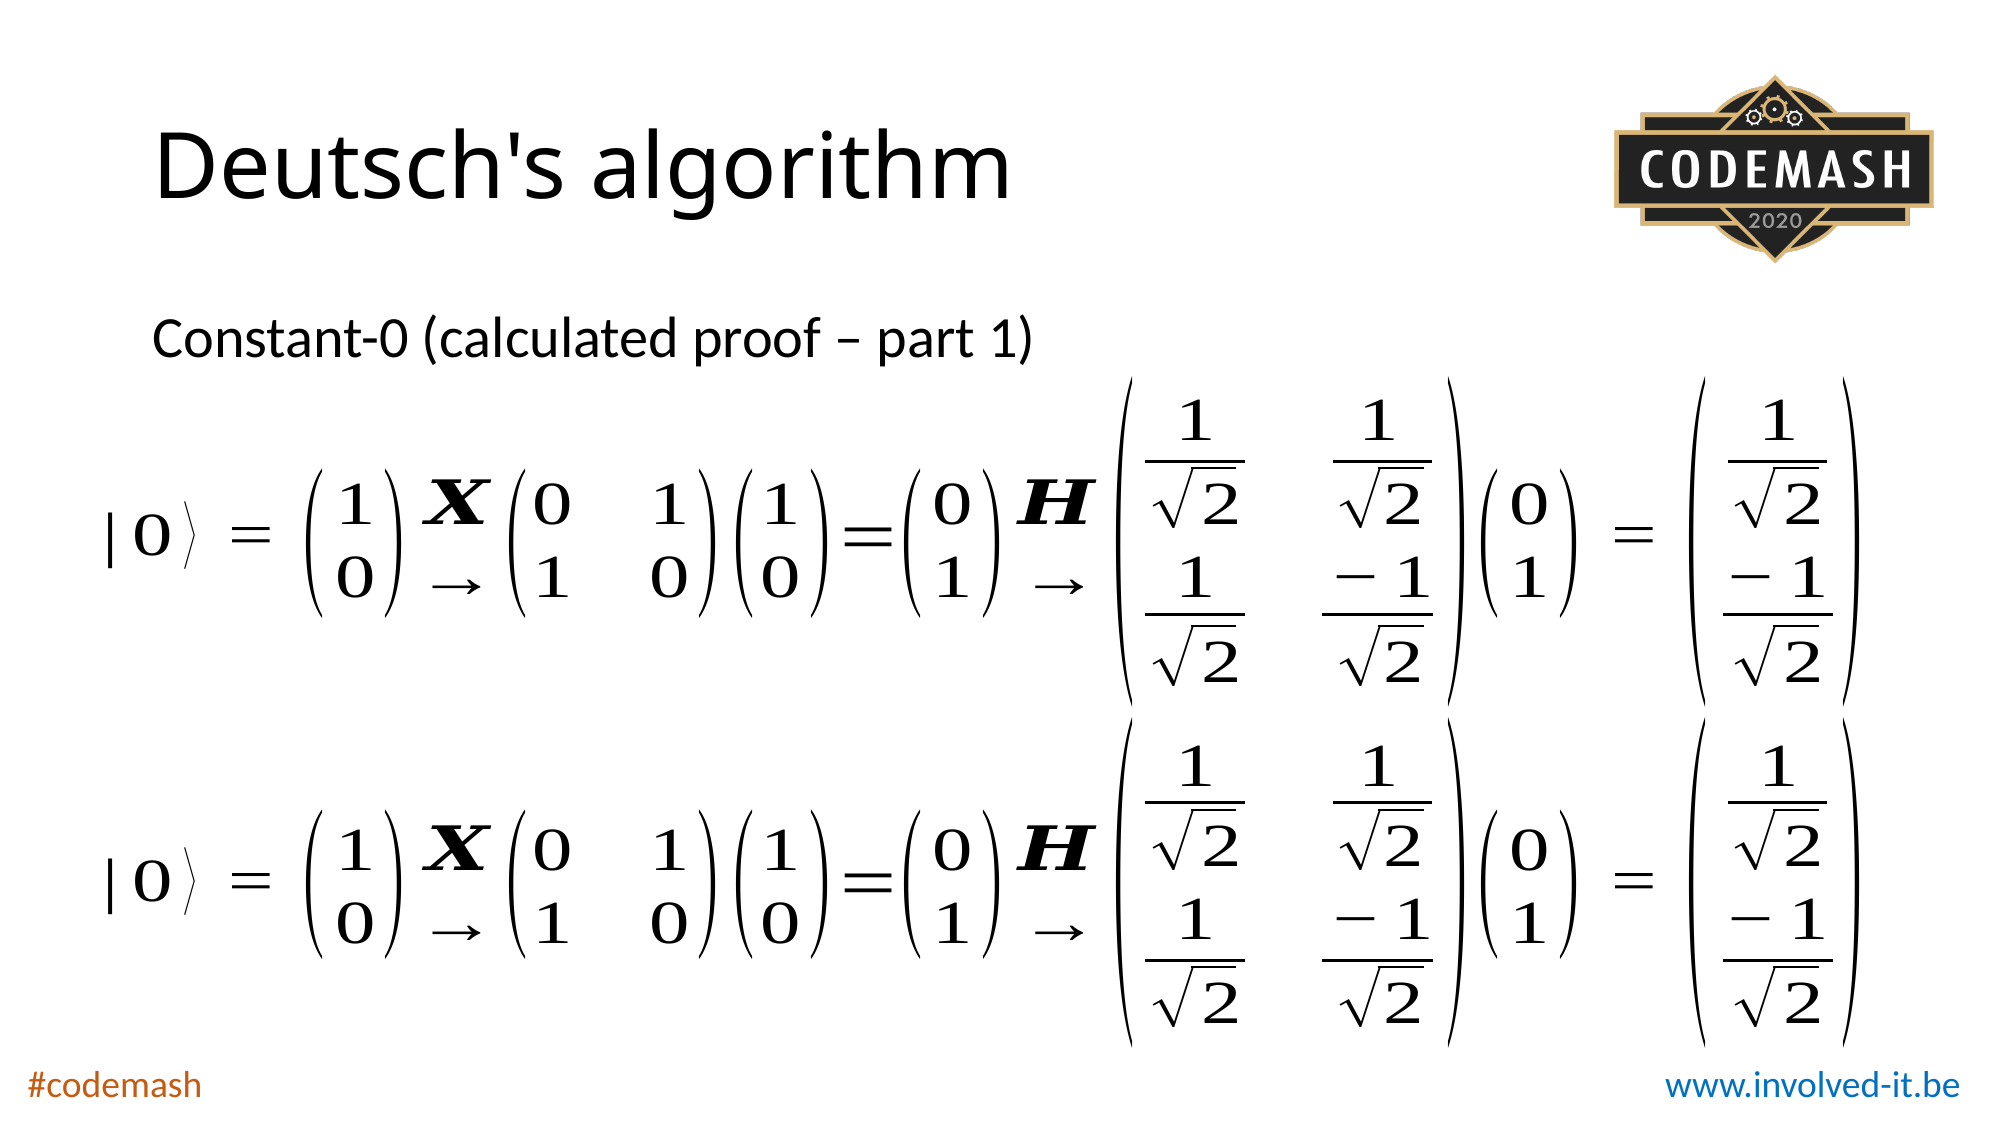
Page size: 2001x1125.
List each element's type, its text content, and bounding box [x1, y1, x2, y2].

picture [1538, 73, 2001, 264]
title Deutsch's algorithm [137, 59, 1538, 278]
list Constant-0 (calculated proof – part 1) [137, 299, 1863, 1014]
